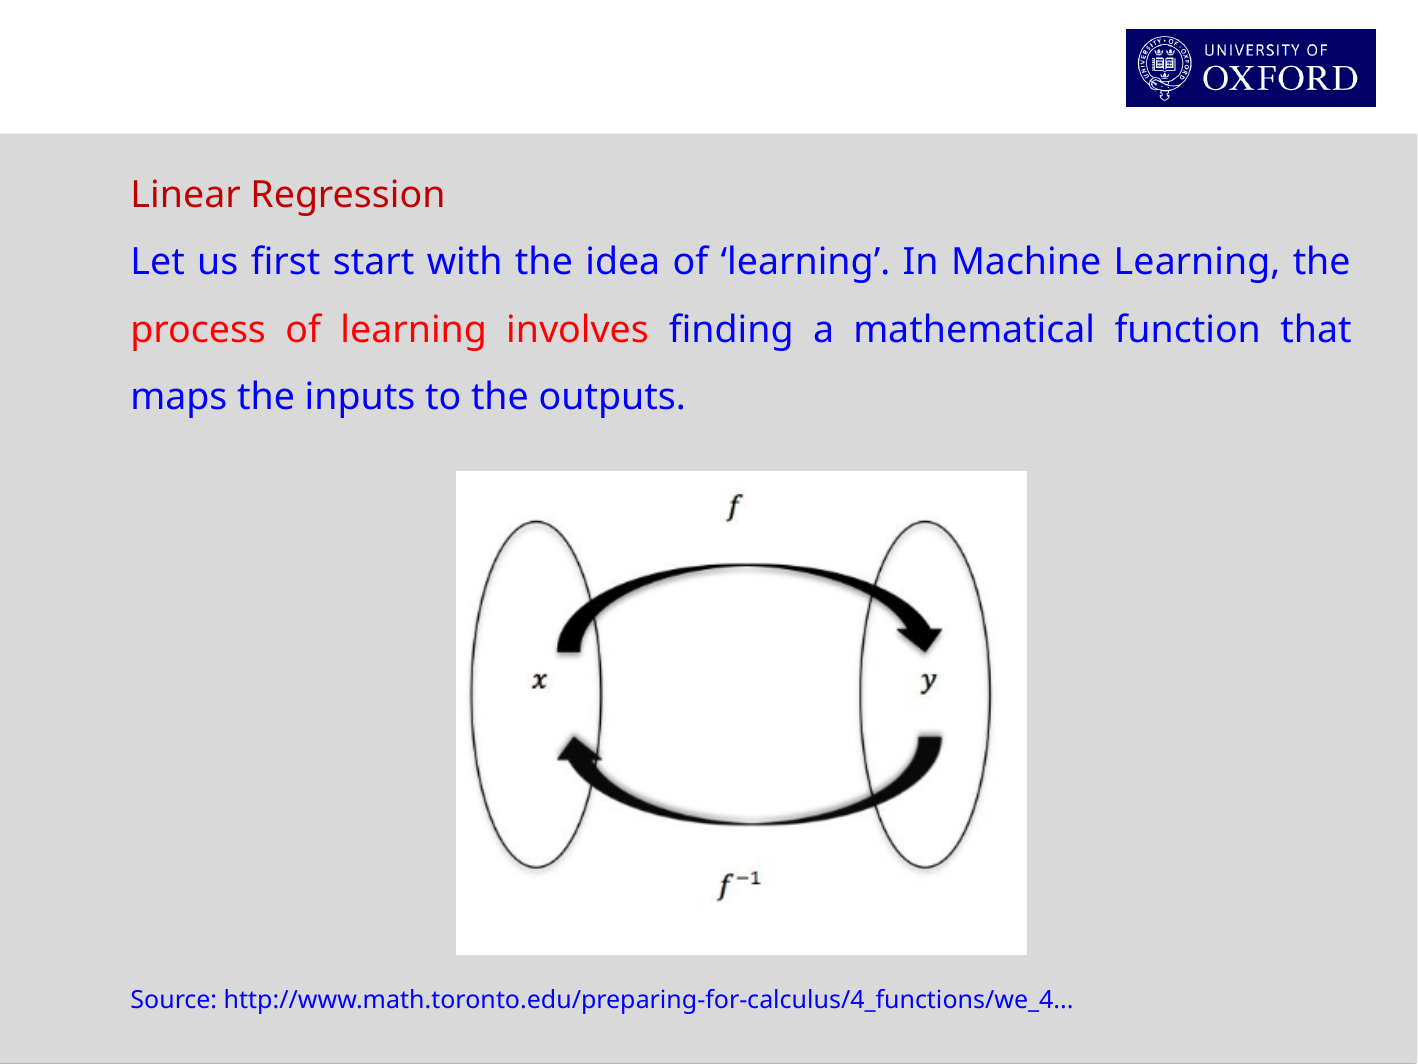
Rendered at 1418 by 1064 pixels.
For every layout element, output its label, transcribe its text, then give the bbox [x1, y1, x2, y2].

text_box Source: http://www.math.toronto.edu/preparing-for-calculus/4_functions/we_4... [115, 961, 1367, 1021]
picture [455, 471, 1027, 955]
text_box Linear Regression Let us first start with the idea of ‘learning’. In Machine Learning, the process of learning involves finding a mathematical function that maps the inputs to the outputs. [115, 139, 1367, 425]
picture [1126, 29, 1376, 107]
